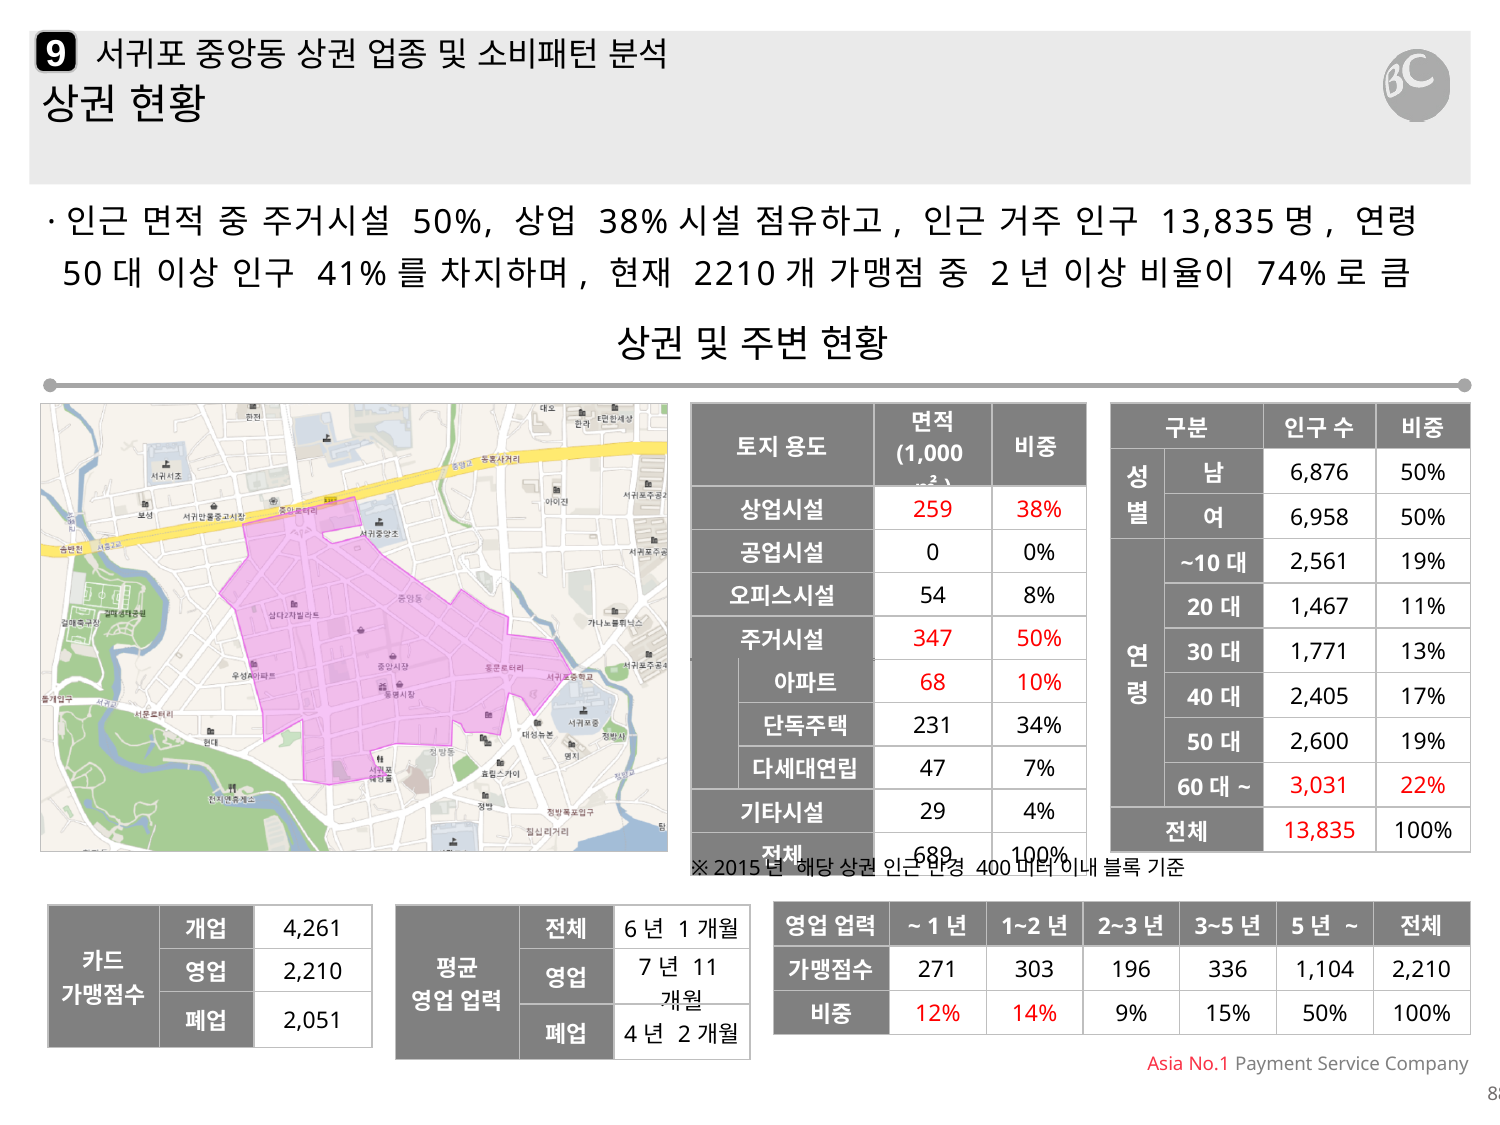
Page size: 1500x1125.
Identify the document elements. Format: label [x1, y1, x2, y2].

table_cell [520, 949, 613, 1003]
table_cell [774, 947, 889, 990]
table_cell [875, 833, 991, 857]
table_cell [1264, 808, 1375, 851]
table_cell [1111, 808, 1263, 851]
table_cell [1377, 539, 1470, 582]
table_cell [255, 992, 371, 1047]
table_header [396, 906, 519, 1059]
table_cell [1084, 991, 1179, 1034]
table_cell [1165, 449, 1263, 493]
table_cell [993, 660, 1086, 702]
table_header [49, 906, 159, 1047]
table_cell [993, 617, 1086, 659]
table_header [692, 404, 873, 485]
table_cell [1165, 494, 1263, 538]
table_cell [993, 833, 1086, 857]
table_header [615, 906, 749, 948]
table_cell [692, 487, 873, 529]
table_cell [1377, 629, 1470, 672]
table_cell [739, 703, 873, 745]
table_cell [1165, 673, 1263, 717]
table_header [1277, 902, 1373, 945]
table_cell [774, 991, 889, 1034]
table_cell [993, 747, 1086, 788]
table_cell [875, 617, 991, 659]
table_cell [615, 949, 749, 1003]
table_cell [1165, 718, 1263, 762]
table_header [1374, 902, 1470, 945]
table_cell [1264, 673, 1375, 717]
table_cell [1277, 947, 1373, 990]
table_cell [1165, 539, 1263, 582]
table_cell [692, 530, 873, 572]
table_header [1180, 902, 1276, 945]
table_header [987, 902, 1082, 945]
table_cell [1084, 947, 1179, 990]
table_cell [875, 487, 991, 529]
table_cell [993, 487, 1086, 529]
table_header [160, 906, 253, 948]
table_cell [875, 703, 991, 745]
table_cell [1111, 539, 1164, 806]
table_cell [1264, 629, 1375, 672]
picture [1383, 49, 1450, 122]
table_cell [875, 660, 991, 702]
table_cell [1180, 947, 1276, 990]
table_header [255, 906, 371, 948]
table_cell [1264, 718, 1375, 762]
table_cell [875, 573, 991, 615]
table_cell [987, 947, 1082, 990]
table_header [1264, 404, 1375, 448]
text_box [33, 28, 79, 75]
table_cell [739, 747, 873, 788]
table_cell [1165, 629, 1263, 672]
text_box [41, 325, 1465, 367]
table_cell [875, 790, 991, 832]
table_cell [993, 573, 1086, 615]
table_header [1377, 404, 1470, 448]
table_cell [692, 790, 873, 832]
table_cell [1111, 449, 1164, 538]
table_cell [1374, 991, 1470, 1034]
table_header [1111, 404, 1263, 448]
list [41, 83, 1376, 131]
table_cell [875, 747, 991, 788]
table_cell [993, 703, 1086, 745]
table_cell [692, 661, 738, 788]
table_cell [160, 992, 253, 1047]
table_header [875, 404, 991, 485]
picture [40, 402, 668, 852]
table_cell [993, 790, 1086, 832]
table_header [993, 404, 1086, 485]
table_cell [1264, 494, 1375, 538]
table_cell [1264, 763, 1375, 806]
table_cell [875, 530, 991, 572]
text_box [35, 184, 1469, 303]
table_cell [1374, 947, 1470, 990]
table_cell [1180, 991, 1276, 1034]
table_cell [1264, 539, 1375, 582]
table_cell [1377, 763, 1470, 806]
table_cell [692, 573, 873, 615]
table_cell [160, 949, 253, 991]
table_cell [1264, 449, 1375, 493]
table_cell [1377, 584, 1470, 627]
table_cell [1377, 449, 1470, 493]
table_cell [1165, 763, 1263, 806]
table_header [1084, 902, 1179, 945]
table_header [520, 906, 613, 948]
table_cell [739, 661, 873, 702]
table_cell [692, 833, 873, 857]
table_cell [1377, 718, 1470, 762]
table_cell [1377, 808, 1470, 851]
table_header [774, 902, 889, 945]
table_cell [1277, 991, 1373, 1034]
table_cell [890, 991, 986, 1034]
table_cell [255, 949, 371, 991]
table_cell [987, 991, 1082, 1034]
table_cell [1377, 494, 1470, 538]
table_cell [1264, 584, 1375, 627]
table_header [890, 902, 986, 945]
title [41, 33, 1376, 79]
table_cell [993, 530, 1086, 572]
table_cell [692, 617, 873, 658]
text_box [690, 857, 1471, 881]
table_cell [520, 1005, 613, 1059]
table_cell [1377, 673, 1470, 717]
table_cell [615, 1005, 749, 1059]
table_cell [1165, 584, 1263, 627]
table_cell [890, 947, 986, 990]
